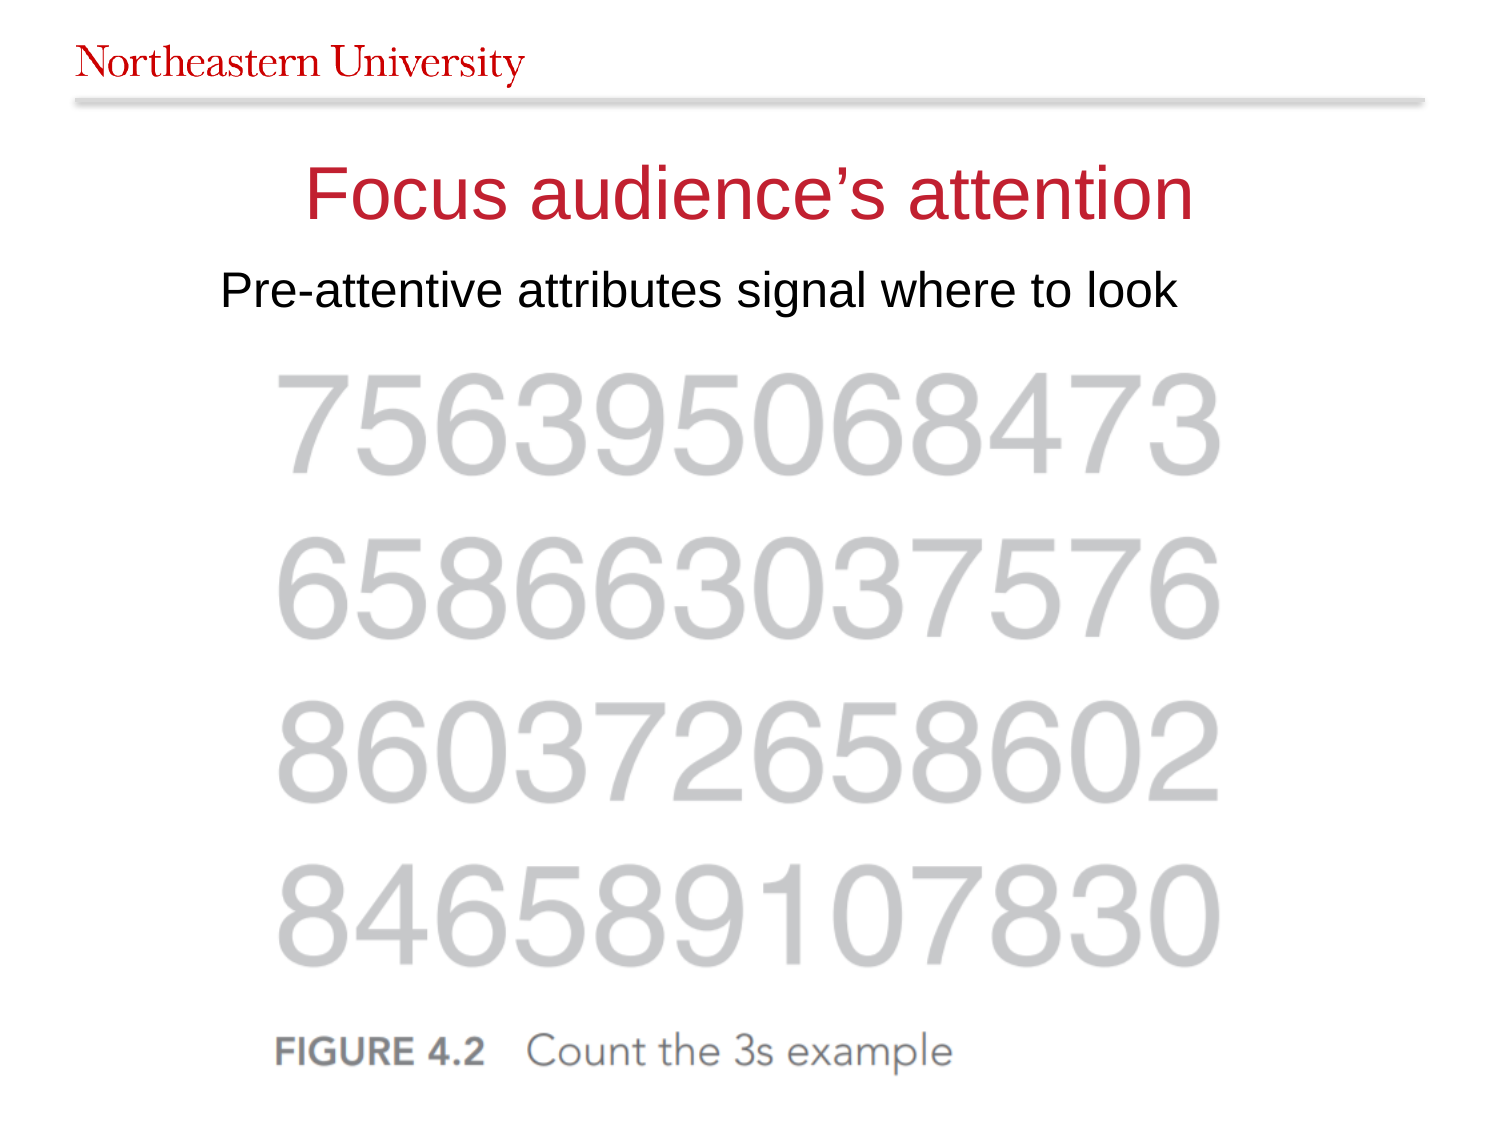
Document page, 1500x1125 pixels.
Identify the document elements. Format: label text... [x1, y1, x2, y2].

picture [250, 349, 1250, 1106]
picture [75, 44, 525, 88]
text_box Pre-attentive attributes signal where to look [205, 249, 1208, 325]
title Focus audience’s attention [75, 137, 1425, 263]
